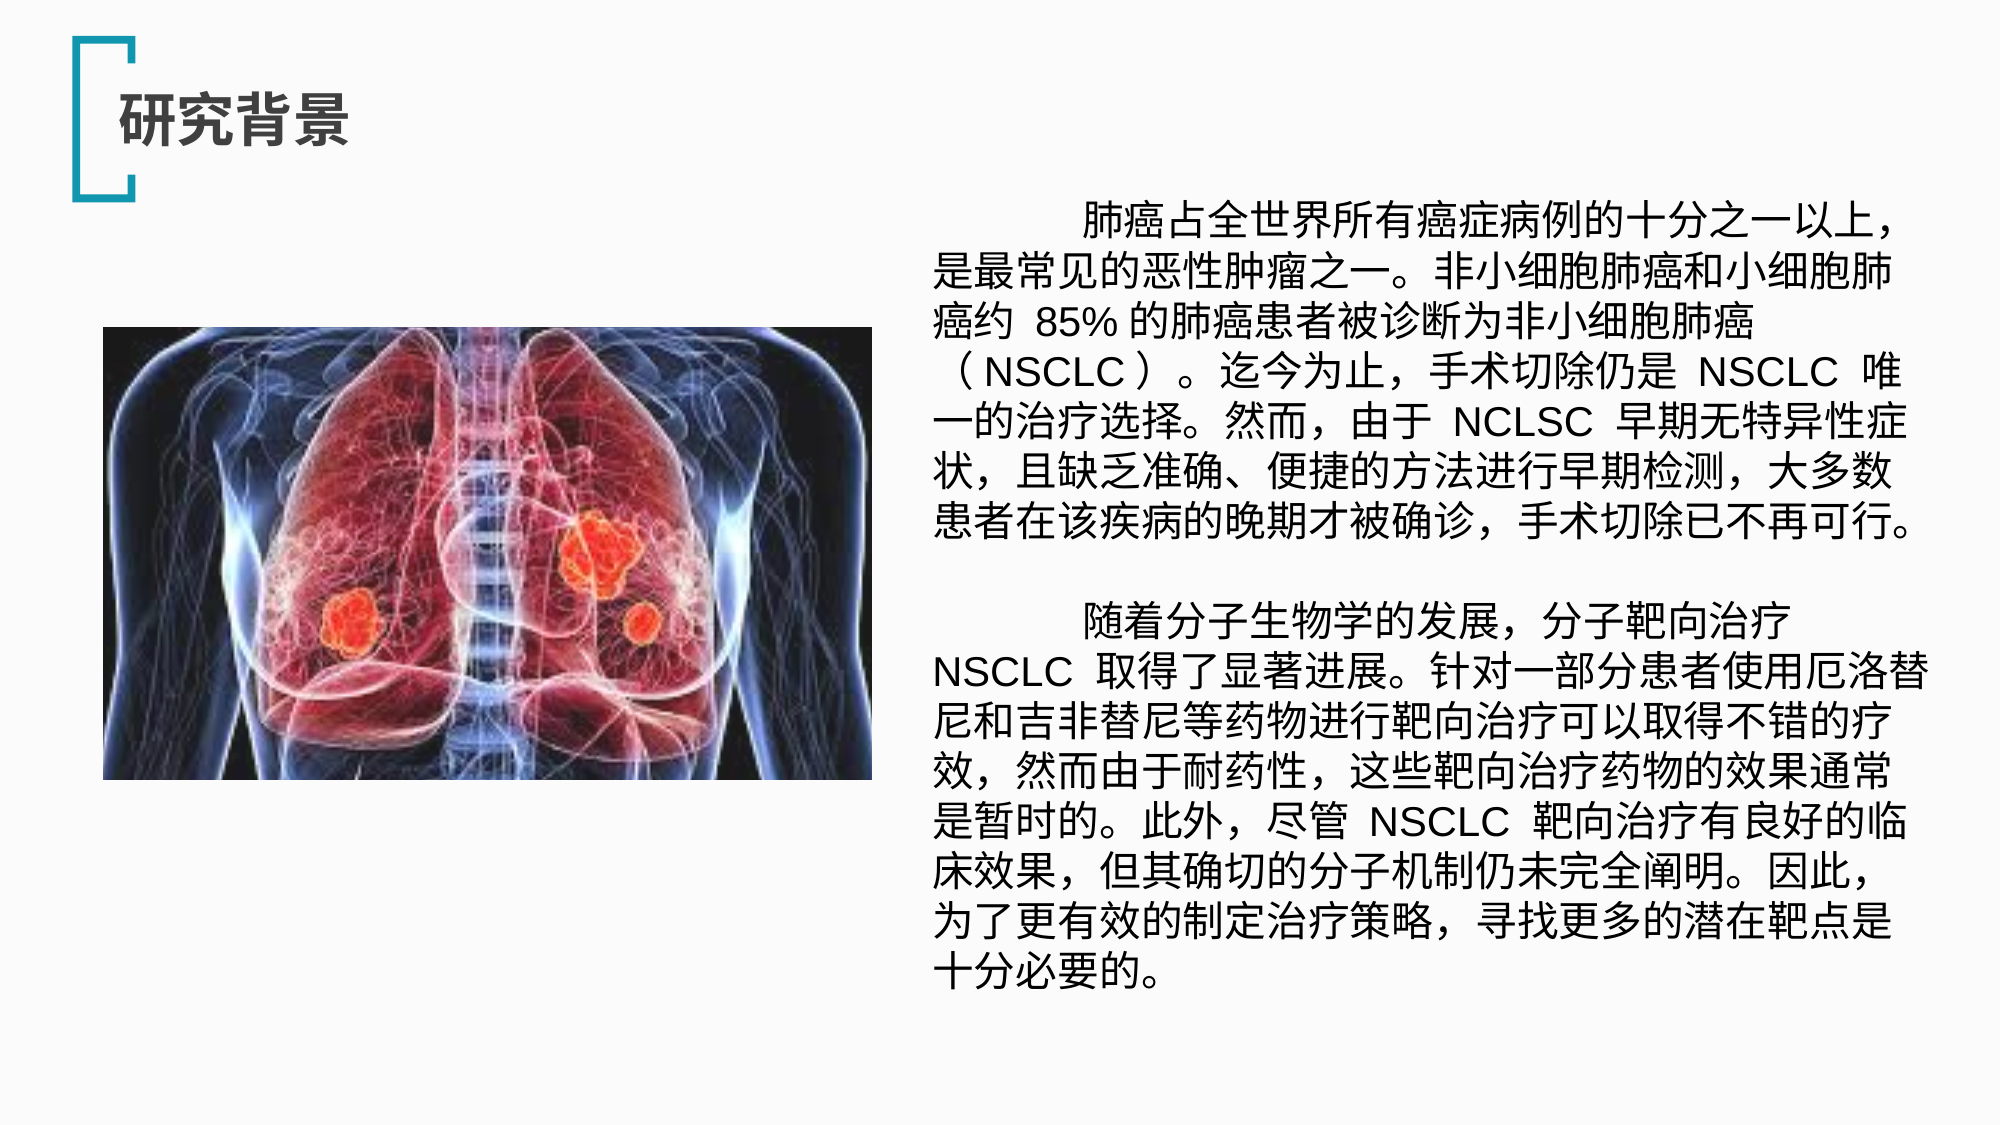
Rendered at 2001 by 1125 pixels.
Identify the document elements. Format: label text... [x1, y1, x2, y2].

text_box 肺癌占全世界所有癌症病例的十分之一以上，是最常见的恶性肿瘤之一。非小细胞肺癌和小细胞肺癌约 85%的肺癌患者被诊断为非小细胞肺癌（NSCLC）。迄今为止，手术切除仍是 NSCLC 唯一的治疗选择。然而，由于 NCLSC 早期无特异性症状，且缺乏准确、便捷的方法进行早期检测，大多数患者在该疾病的晚期才被确诊，手术切除已不再可行。 随着分子生物学的发展，分子靶向治疗 NSCLC 取得了显著进展。针对一部分患者使用厄洛替尼和吉非替尼等药物进行靶向治疗可以取得不错的疗效，然而由于耐药性，这些靶向治疗药物的效果通常是暂时的。此外，尽管 NSCLC 靶向治疗有良好的临床效果，但其确切的分子机制仍未完全阐明。因此，为了更有效的制定治疗策略，寻找更多的潜在靶点是十分必要的。 [917, 186, 1946, 1002]
picture [103, 327, 872, 780]
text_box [72, 35, 745, 203]
